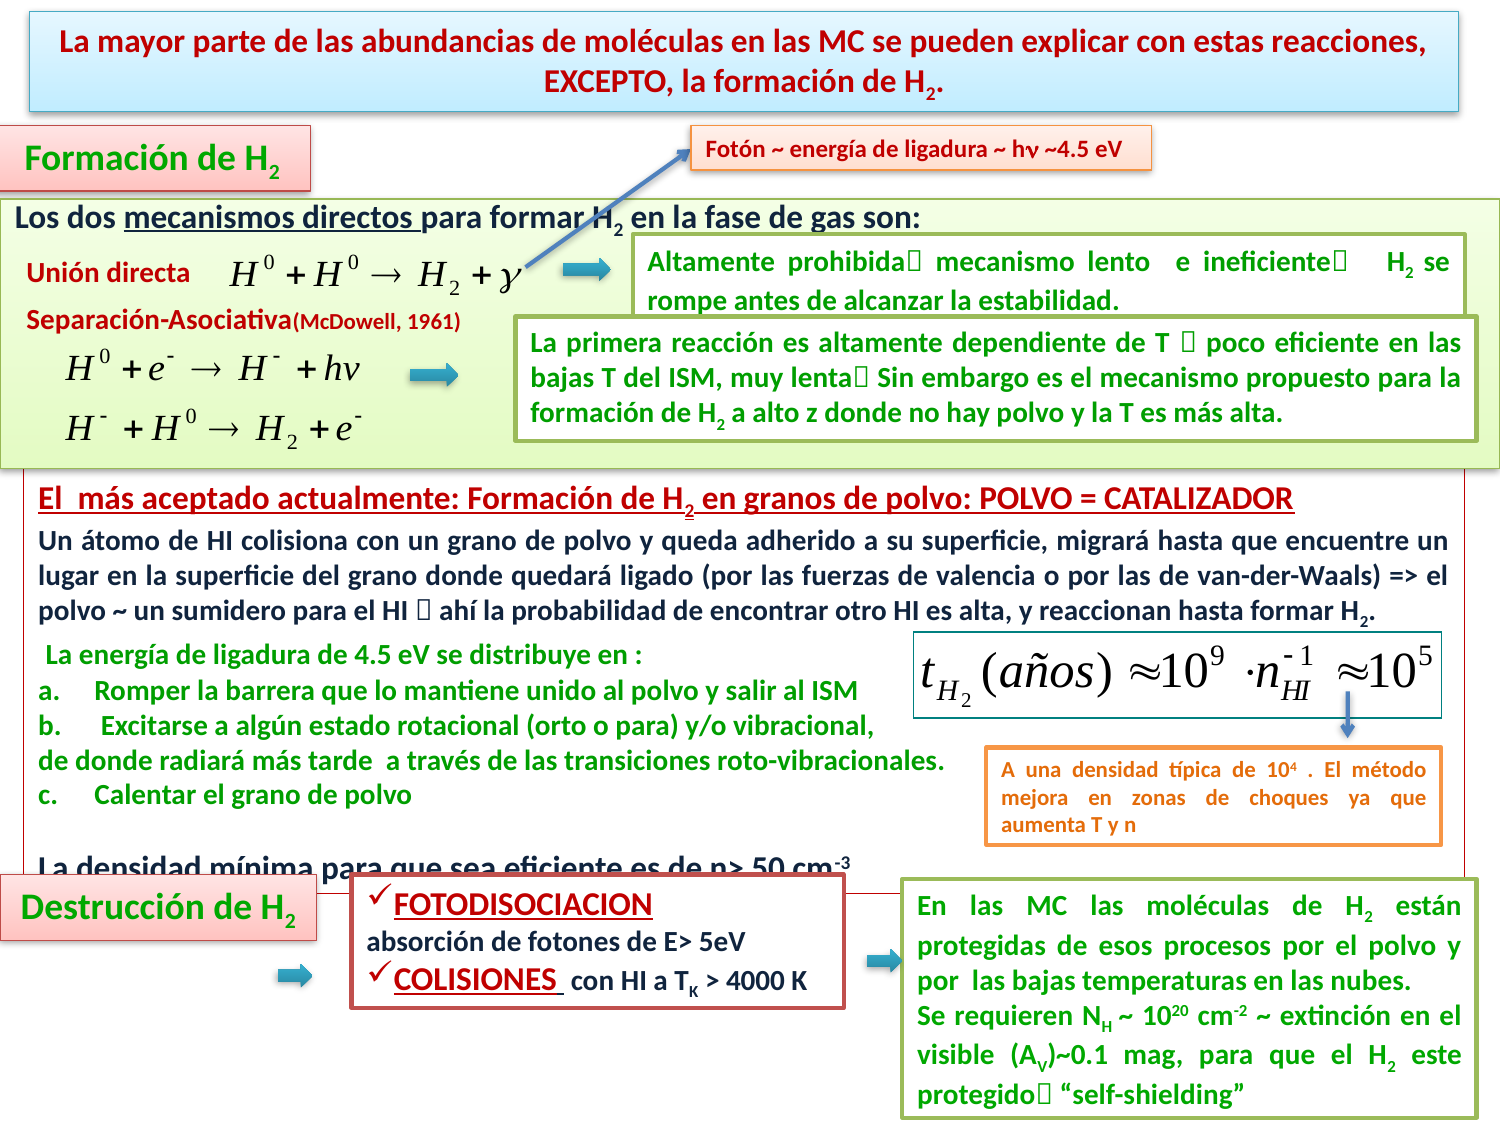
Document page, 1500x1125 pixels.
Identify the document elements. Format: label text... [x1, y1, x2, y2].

text_box Fotón ~ energía de ligadura ~ h ~4.5 eV [690, 125, 1152, 171]
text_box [913, 632, 1442, 718]
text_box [525, 148, 692, 268]
text_box La mayor parte de las abundancias de moléculas en las MC se pueden explicar con estas reacciones, EXCEPTO, la formación de H2. [29, 11, 1459, 112]
text_box [867, 949, 903, 973]
text_box FOTODISOCIACION absorción de fotones de E> 5eV COLISIONES con HI a TK > 4000 K [349, 872, 846, 1010]
text_box [277, 964, 313, 988]
text_box En las MC las moléculas de H2 están protegidas de esos procesos por el polvo y por las bajas temperaturas en las nubes. Se requieren NH ~ 1020 cm-2 ~ extinción en el visible (AV)~0.1 mag, para que el H2 este protegido “self-shielding” [900, 877, 1479, 1120]
text_box Destrucción de H2 [0, 874, 317, 941]
text_box El más aceptado actualmente: Formación de H2 en granos de polvo: POLVO = CATALIZADOR Un átomo de HI colisiona con un grano de polvo y queda adherido a su superficie, migrará hasta que encuentre un lugar en la superficie del grano donde quedará ligado (por las fuerzas de valencia o por las de van-der-Waals) => el polvo ~ un sumidero para el HI  ahí la probabilidad de encontrar otro HI es alta, y reaccionan hasta formar H2. La energía de ligadura de 4.5 eV se distribuye en : Romper la barrera que lo mantiene unido al polvo y salir al ISM Excitarse a algún estado rotacional (orto o para) y/o vibracional, de donde radiará más tarde a través de las transiciones roto-vibracionales. Calentar el grano de polvo La densidad mínima para que sea eficiente es de n> 50 cm-3 [23, 477, 1465, 894]
text_box Formación de H2 [0, 125, 311, 185]
text_box [0, 198, 1500, 469]
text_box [0, 187, 1477, 458]
text_box A una densidad típica de 104 . El método mejora en zonas de choques ya que aumenta T y n [984, 745, 1443, 847]
